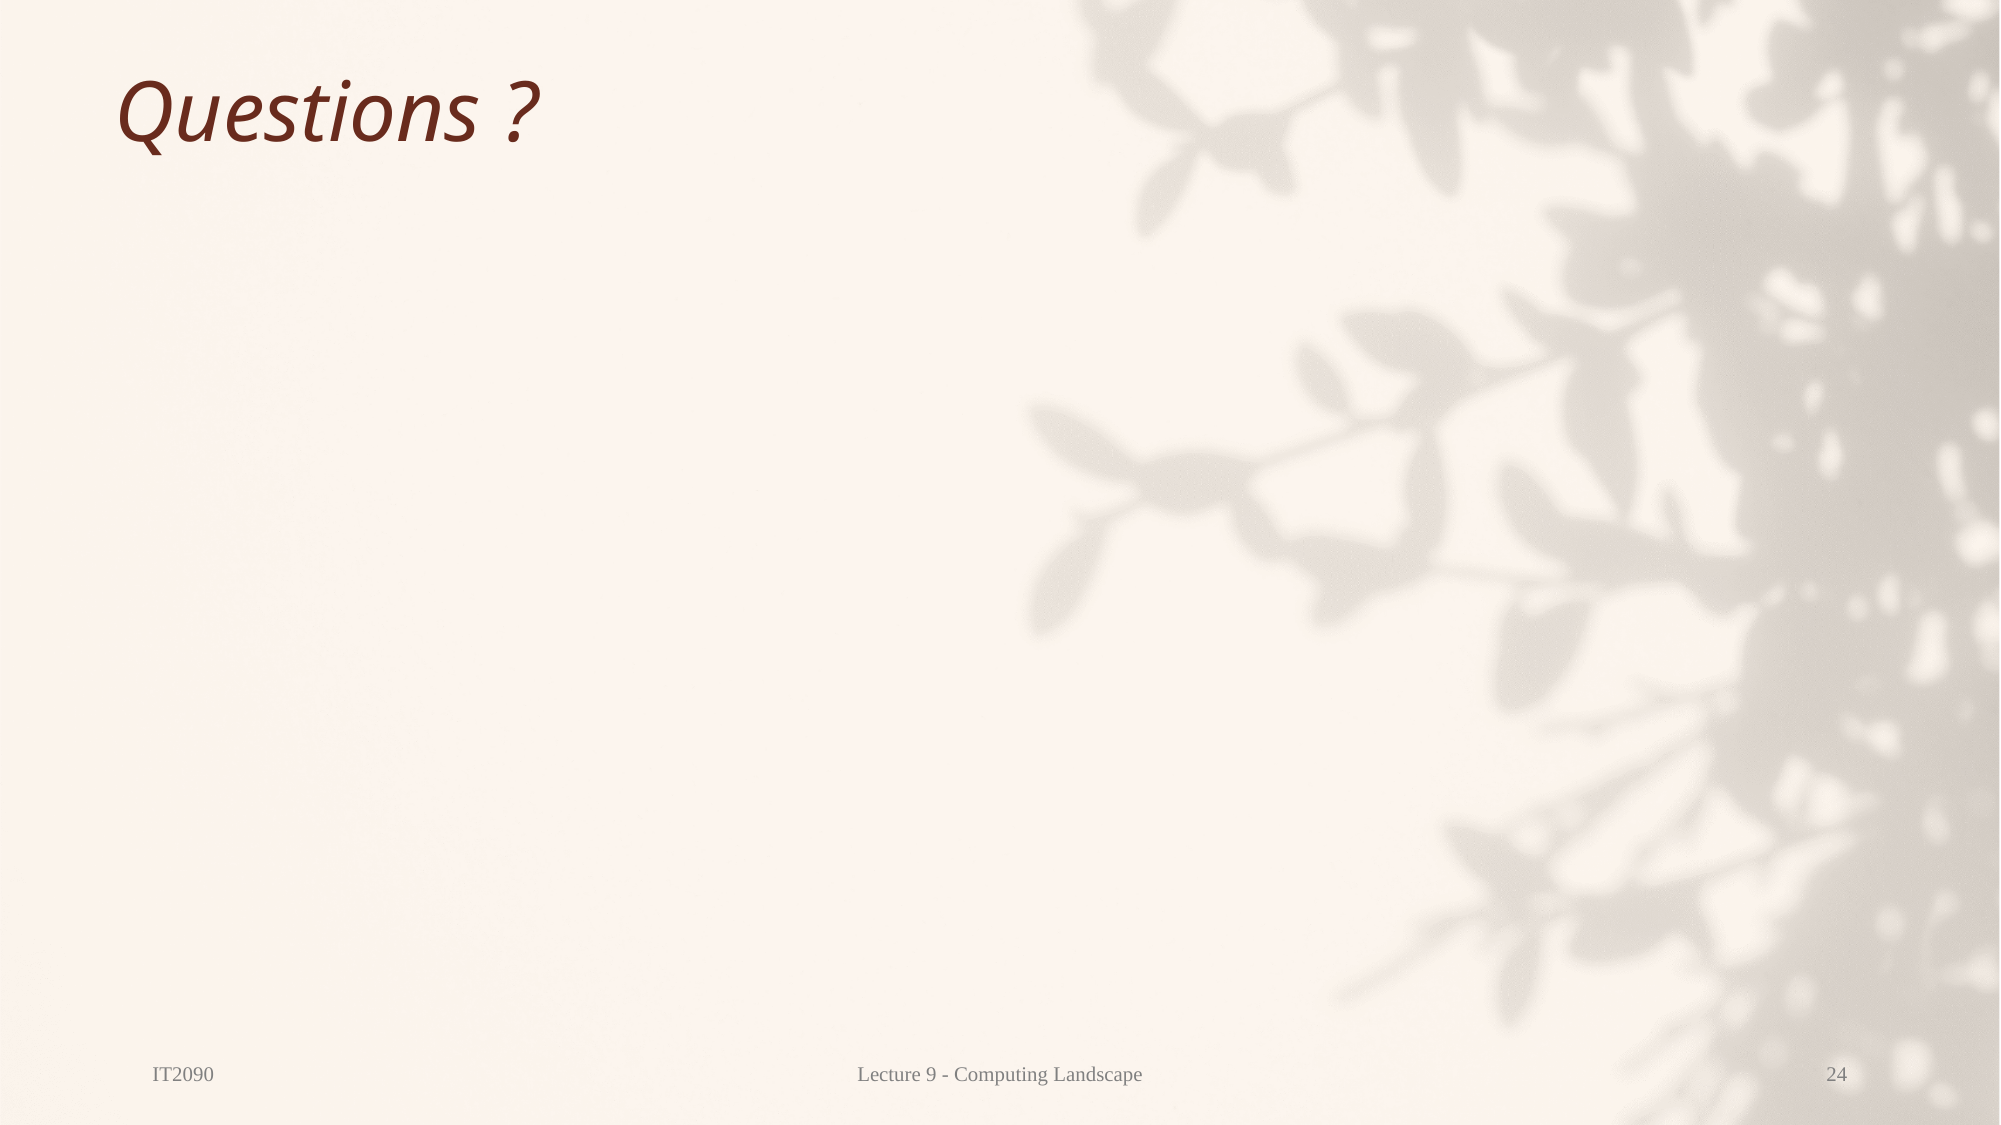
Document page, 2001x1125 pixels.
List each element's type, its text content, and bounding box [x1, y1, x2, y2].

slide_number IT2090 [137, 1042, 588, 1103]
slide_number 24 [1412, 1042, 1863, 1103]
title Questions ? [99, 62, 1825, 168]
footer Lecture 9 - Computing Landscape [662, 1042, 1338, 1103]
picture [0, 0, 2000, 1125]
